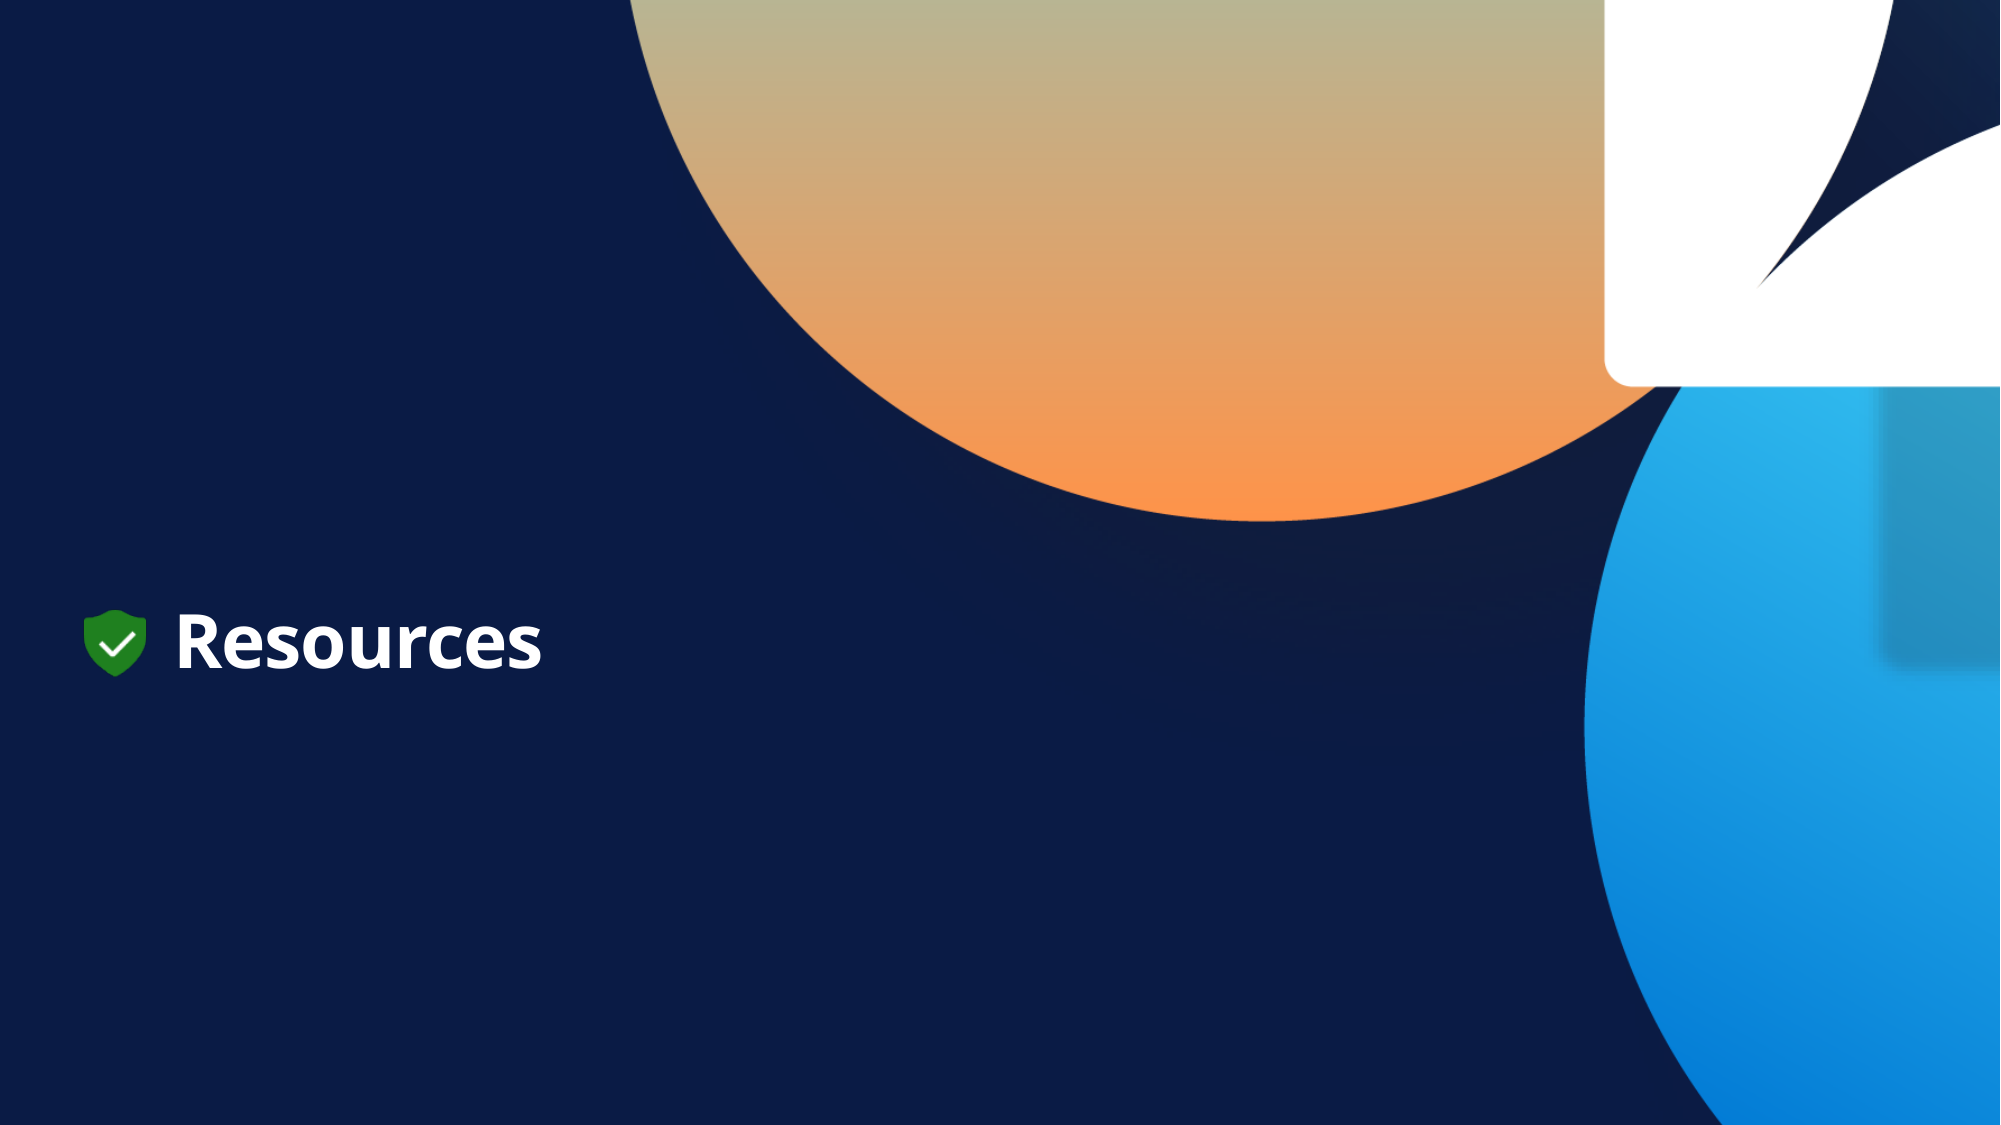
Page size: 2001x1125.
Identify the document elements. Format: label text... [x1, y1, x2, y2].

picture [349, 0, 2000, 1125]
text_box Resources [173, 604, 1457, 686]
picture [78, 605, 157, 683]
